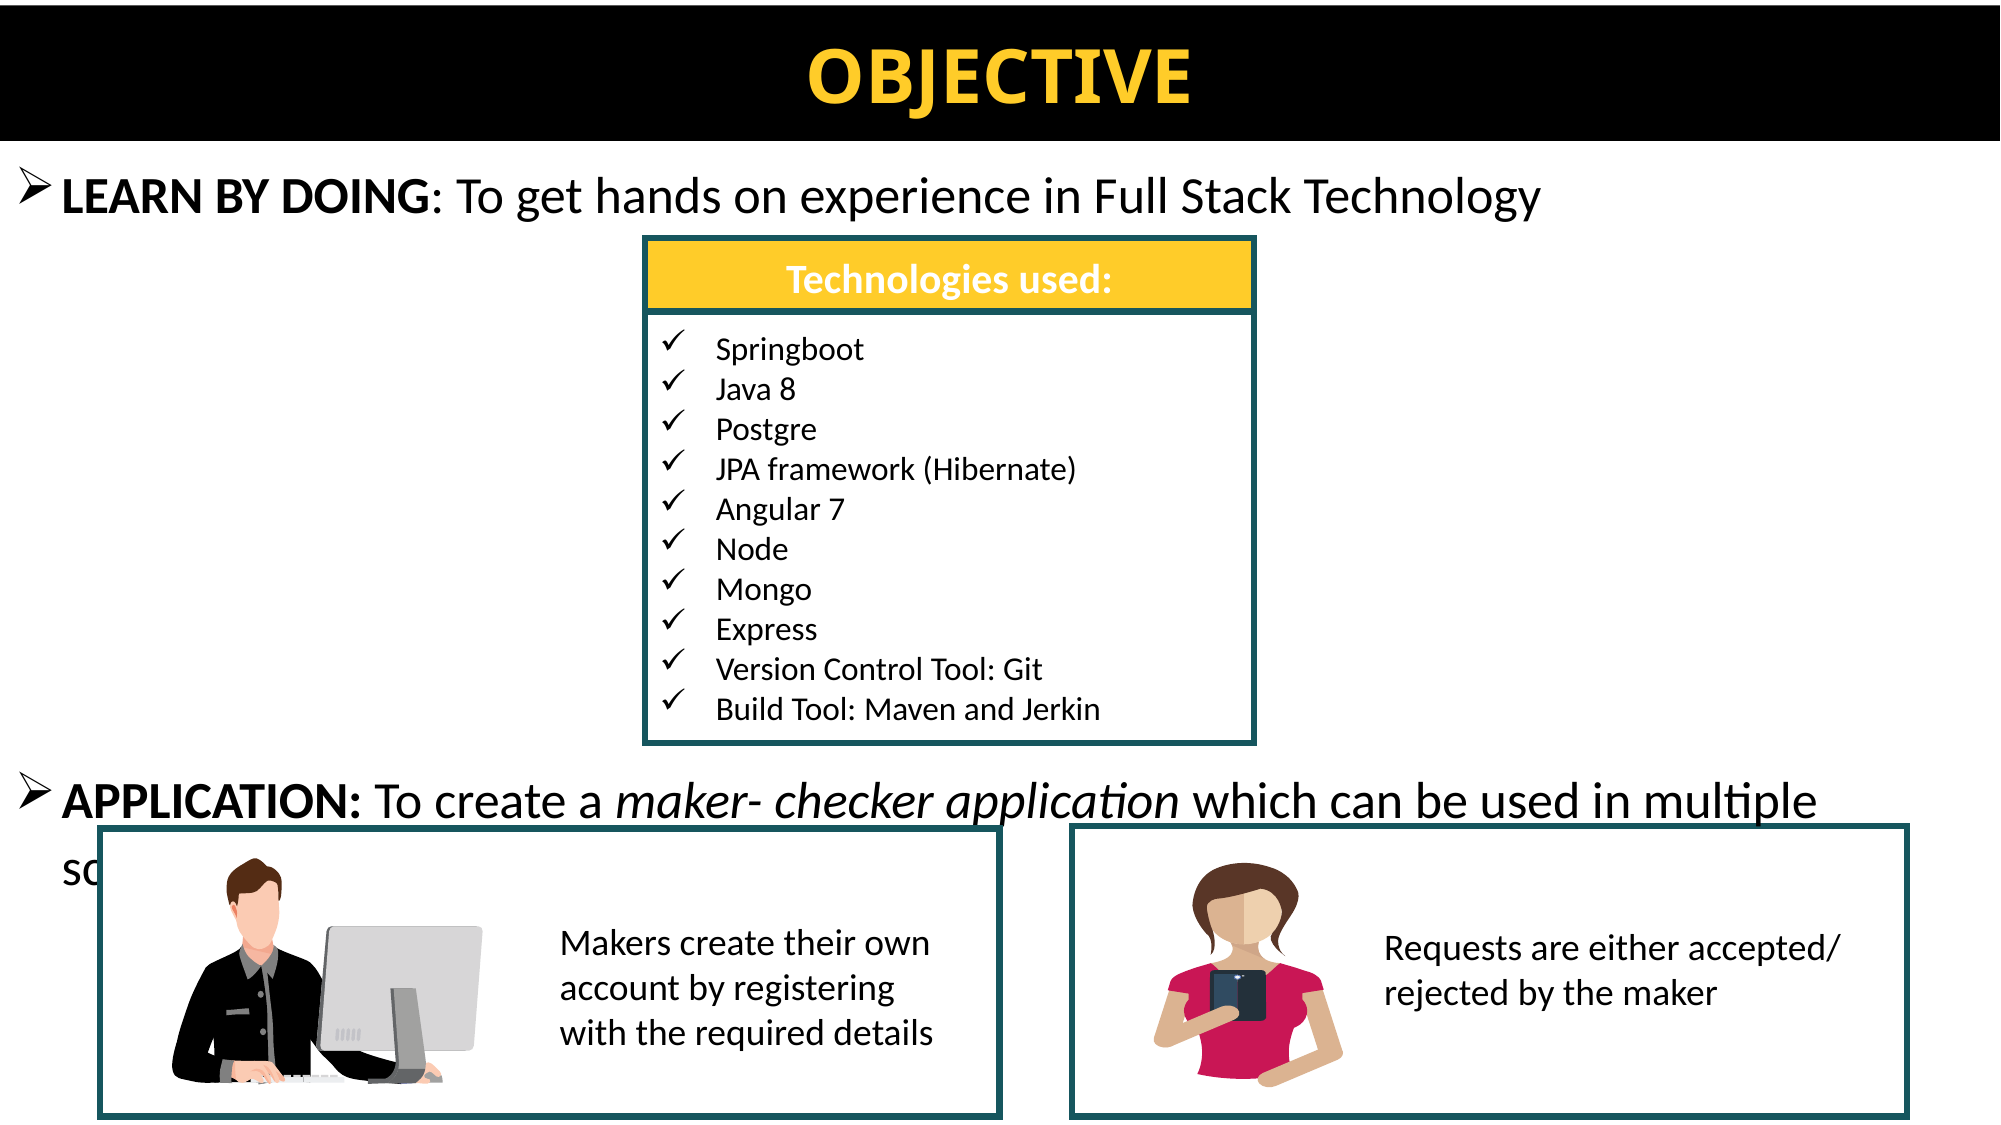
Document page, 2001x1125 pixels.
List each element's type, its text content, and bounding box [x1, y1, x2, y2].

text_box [170, 856, 483, 1087]
text_box Learn by doing: To get hands on experience in Full Stack Technology [0, 149, 2000, 232]
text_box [1152, 855, 1345, 1089]
text_box [99, 828, 1001, 1118]
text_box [644, 237, 1255, 743]
text_box Application: To create a maker- checker application which can be used in multiple scenarios [0, 754, 2000, 903]
text_box Objective [0, 4, 2000, 142]
text_box [1071, 903, 1908, 1118]
text_box Makers create their own account by registering with the required details [544, 910, 969, 1061]
text_box Requests are either accepted/ rejected by the maker [1369, 916, 1915, 1021]
